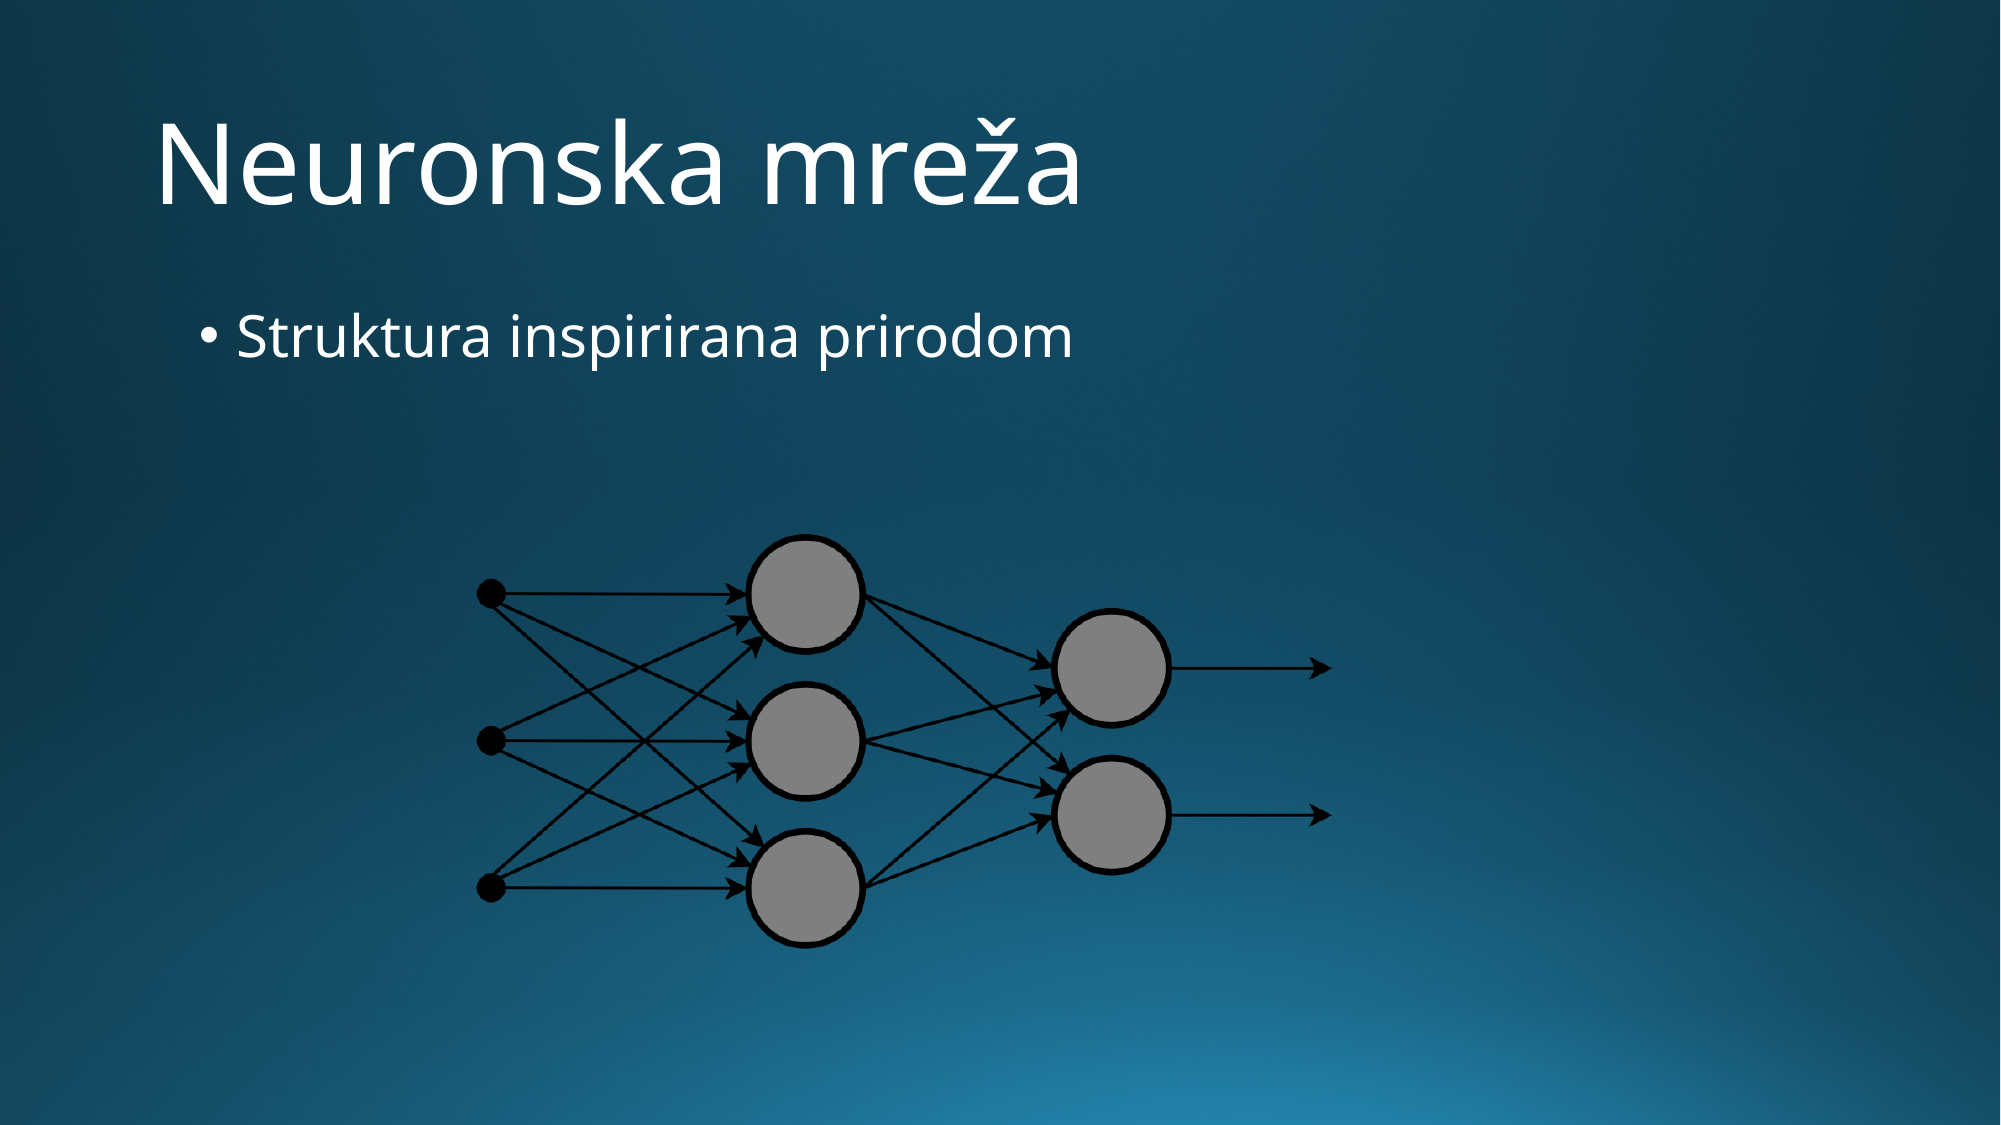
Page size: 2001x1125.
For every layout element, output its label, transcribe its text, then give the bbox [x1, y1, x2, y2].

title Neuronska mreža [137, 59, 1863, 278]
list Struktura inspirirana prirodom [183, 299, 1766, 1005]
picture [0, 0, 2001, 1125]
